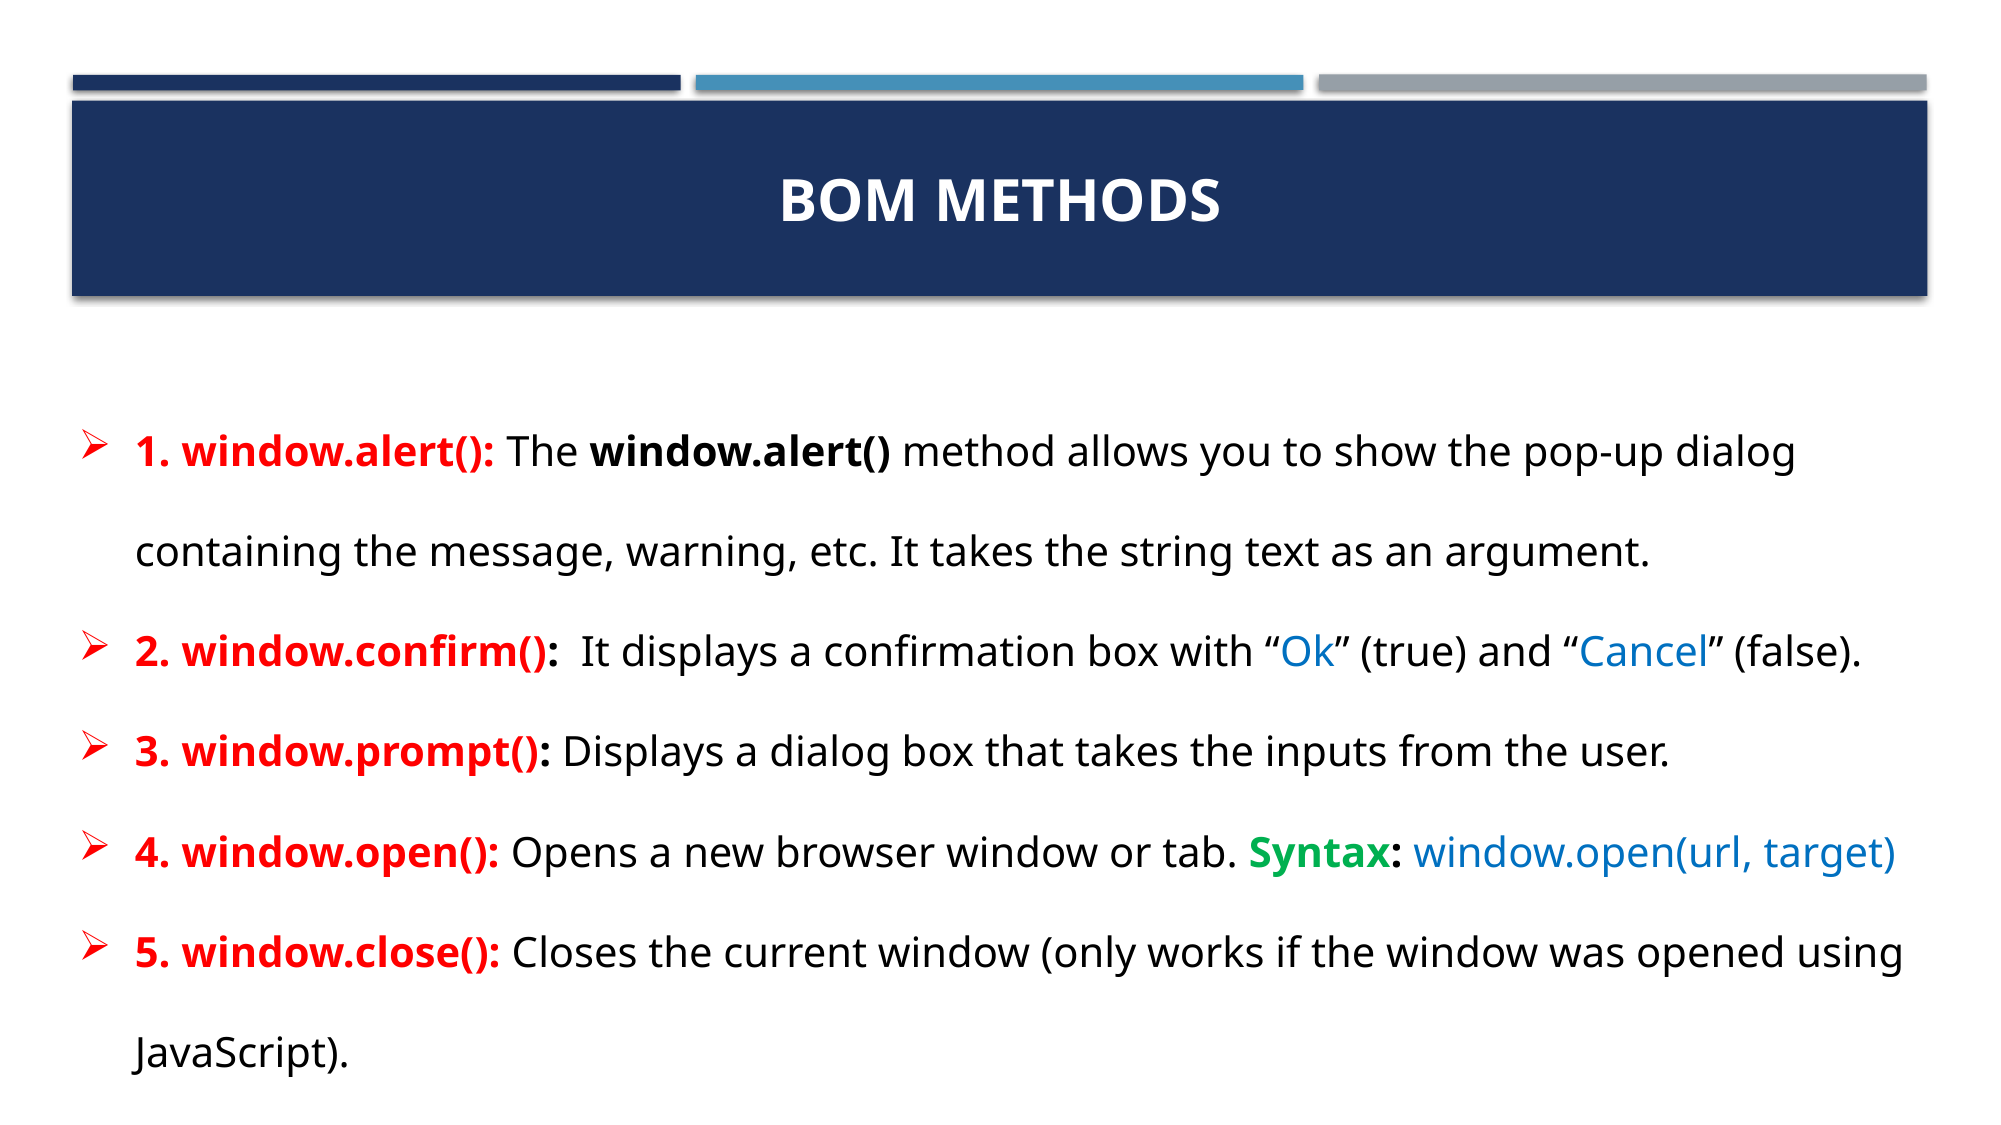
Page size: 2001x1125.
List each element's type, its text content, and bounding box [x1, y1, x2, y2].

title BOM METHODS [95, 115, 1905, 282]
text_box 1. window.alert(): The window.alert() method allows you to show the pop-up dialog containing the message, warning, etc. It takes the string text as an argument. 2. window.confirm(): It displays a confirmation box with “Ok” (true) and “Cancel” (false). 3. window.prompt(): Displays a dialog box that takes the inputs from the user. 4. window.open(): Opens a new browser window or tab. Syntax: window.open(url, target) 5. window.close(): Closes the current window (only works if the window was opened using JavaScript). [63, 367, 1986, 1083]
